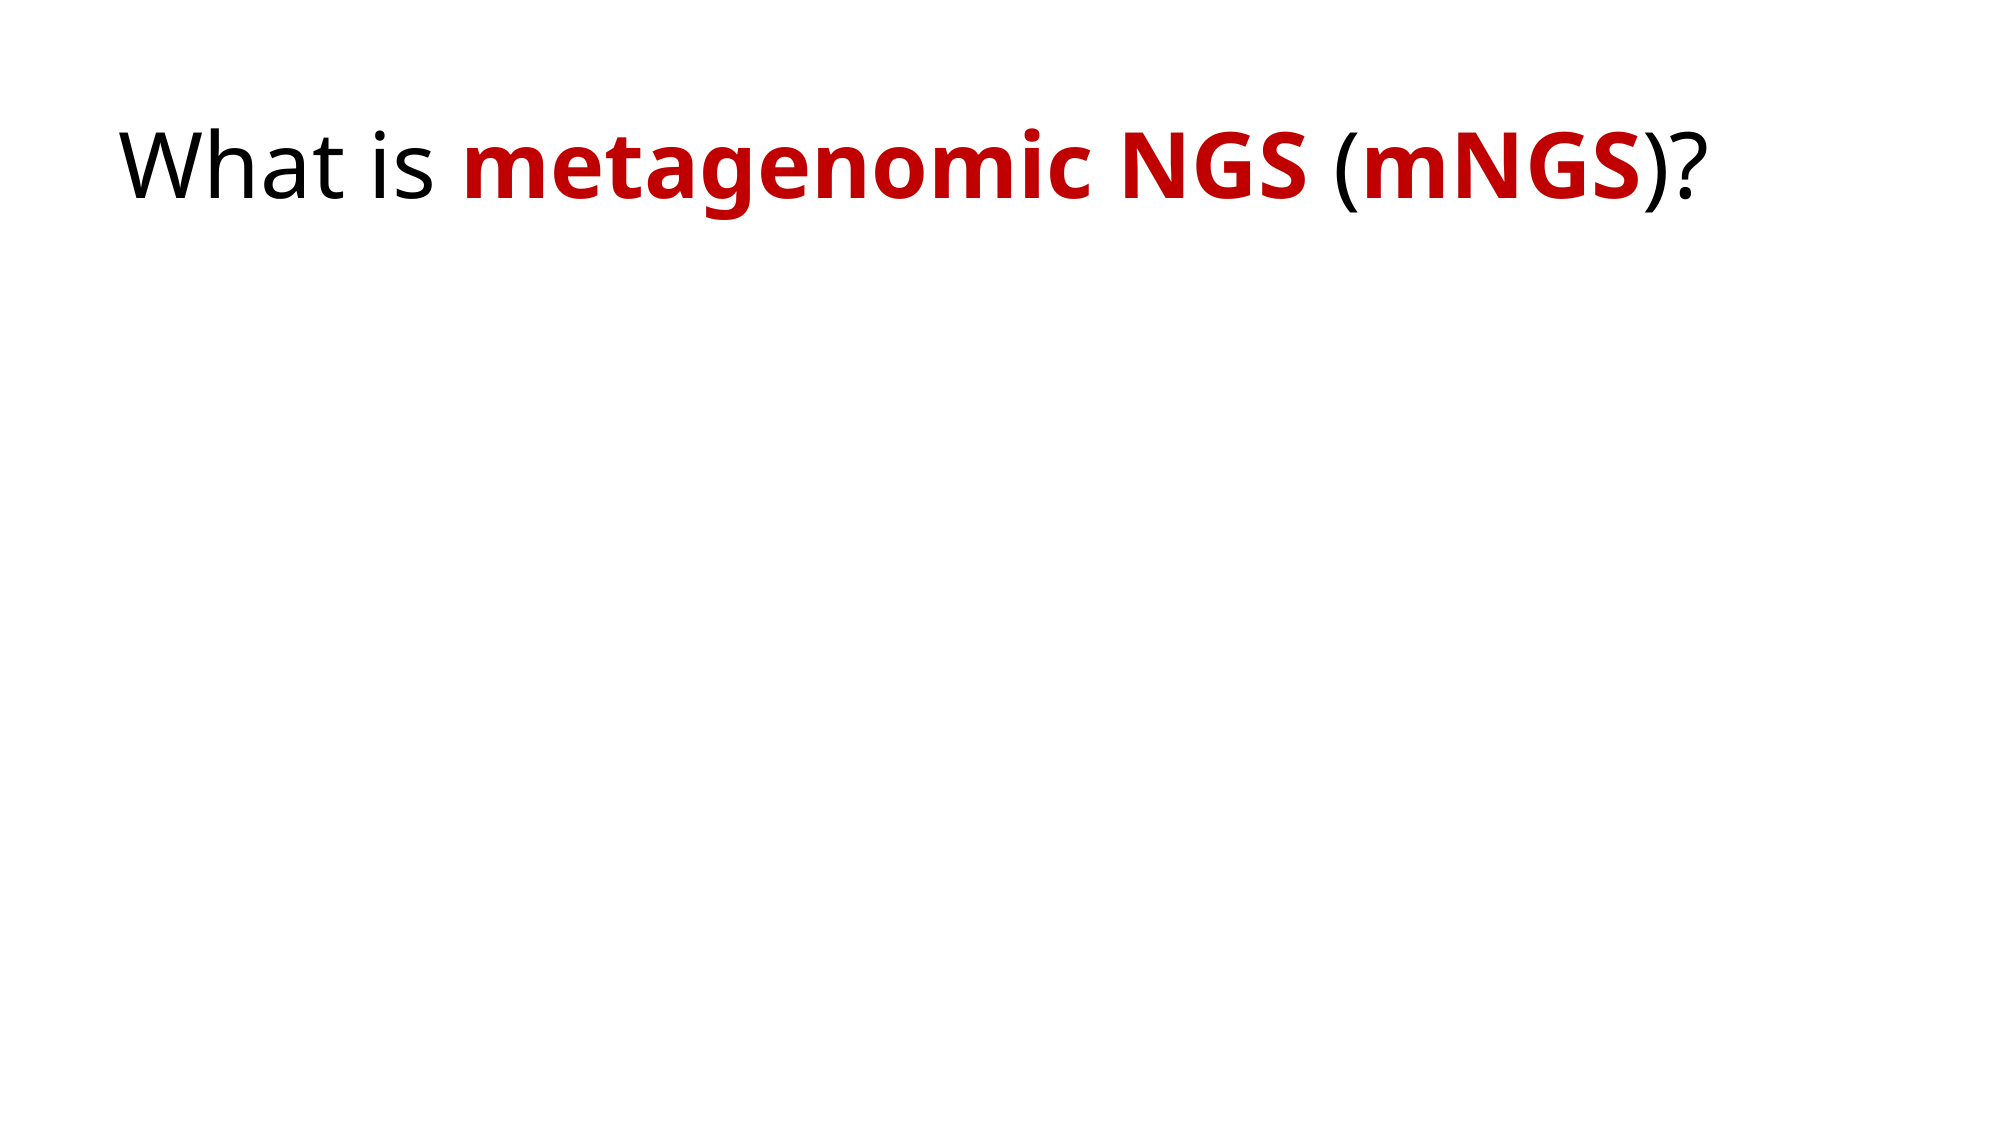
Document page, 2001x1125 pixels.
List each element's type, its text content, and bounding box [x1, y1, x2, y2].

title What is metagenomic NGS (mNGS)? [35, 59, 1793, 278]
